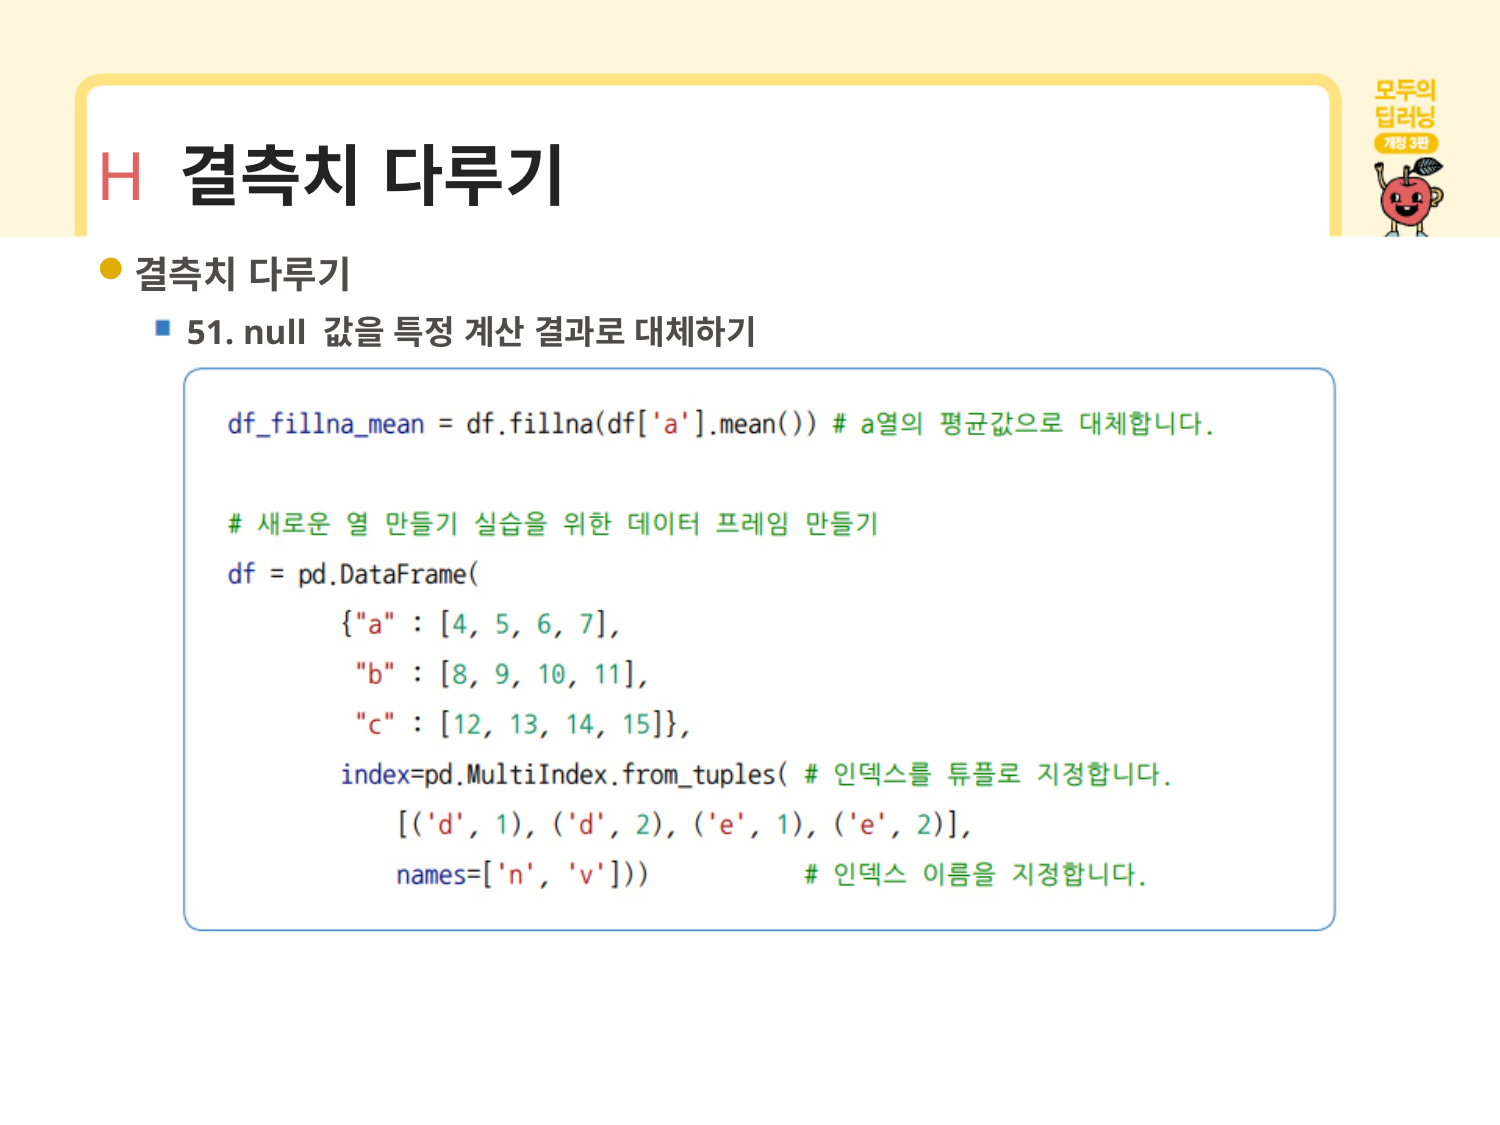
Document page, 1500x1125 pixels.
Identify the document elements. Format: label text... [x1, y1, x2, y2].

picture [0, 0, 1500, 1125]
title H 결측치 다루기 [81, 90, 1412, 222]
list 결측치 다루기 51. null 값을 특정 계산 결과로 대체하기 [81, 239, 1412, 1054]
